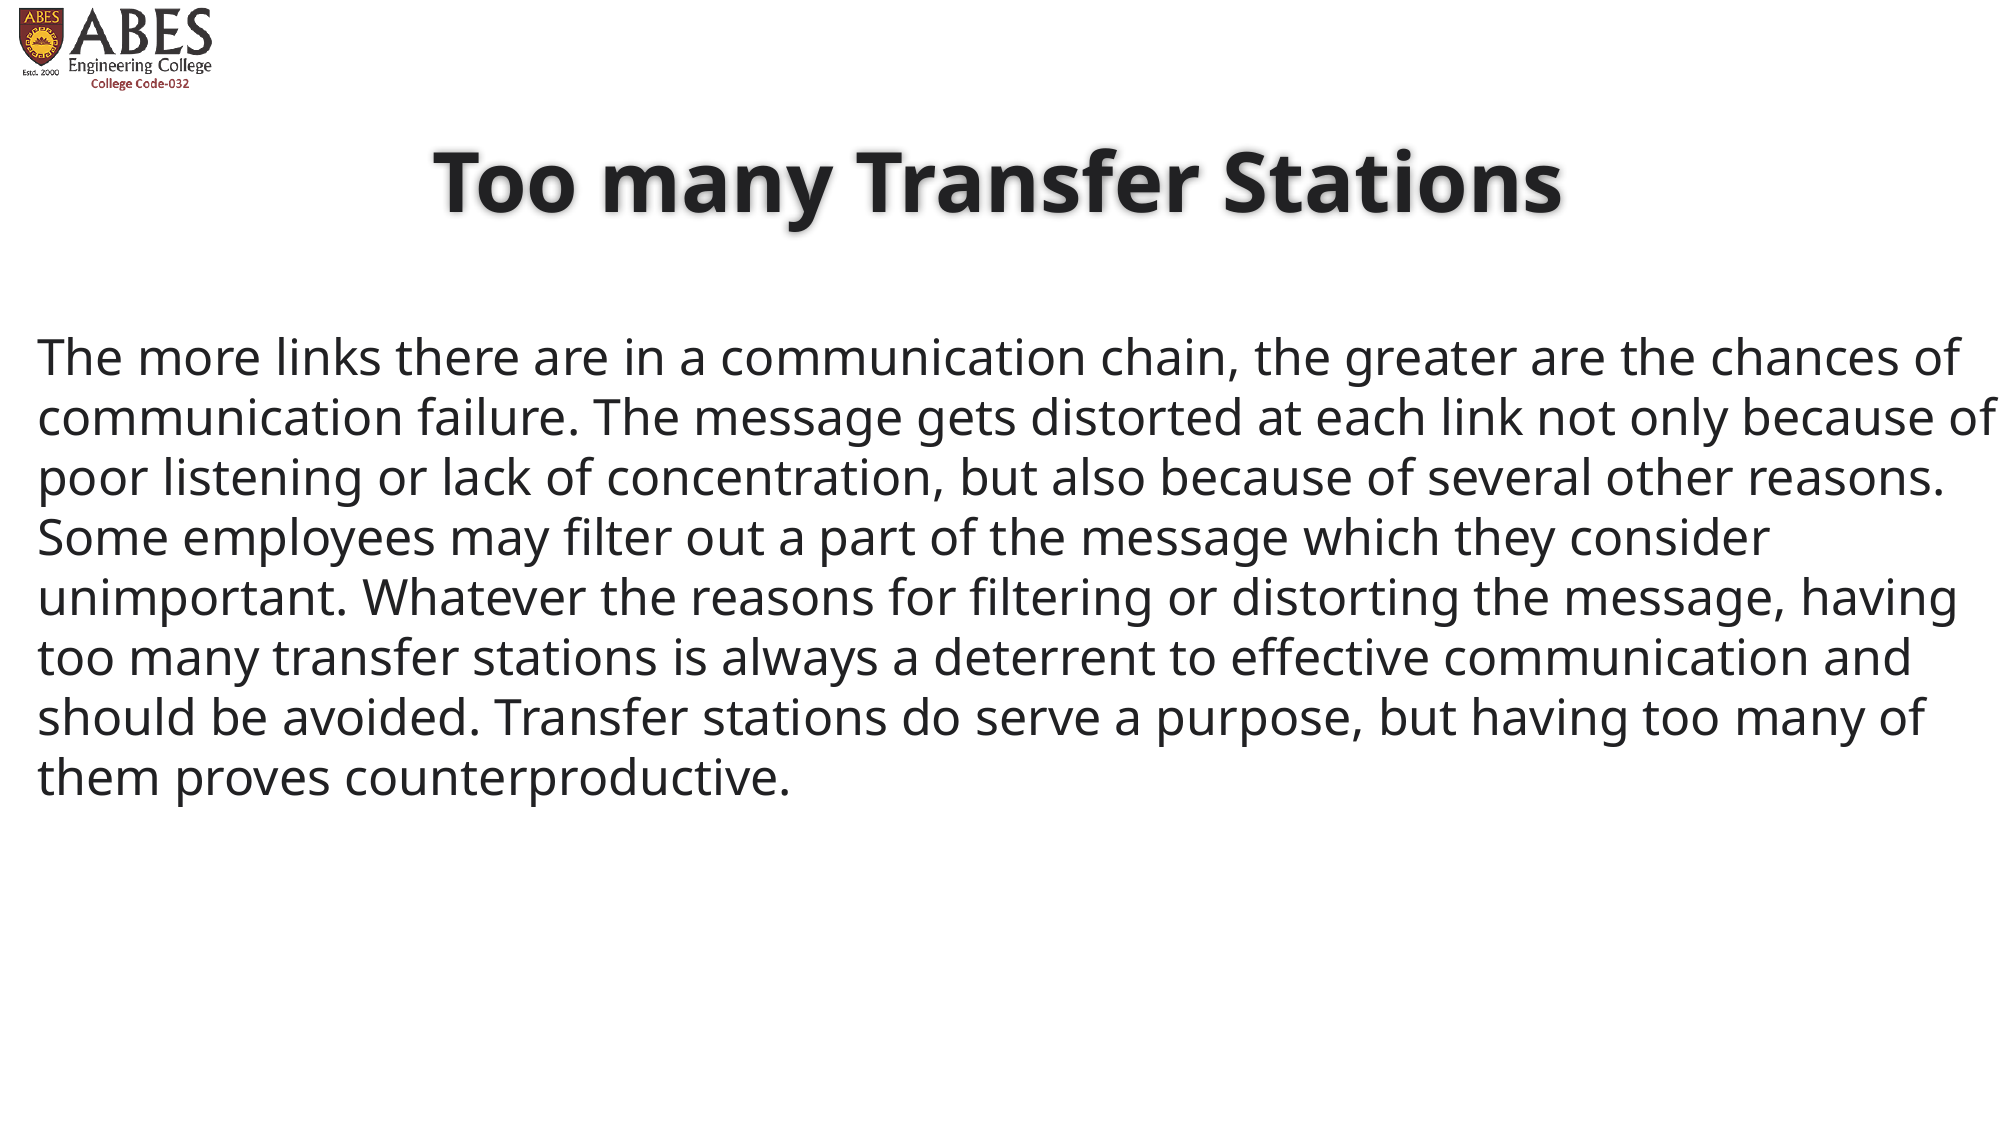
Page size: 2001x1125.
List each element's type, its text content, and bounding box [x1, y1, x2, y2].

title Too many Transfer Stations [149, 99, 1849, 260]
picture [0, 0, 230, 101]
text_box The more links there are in a communication chain, the greater are the chances of communication failure. The message gets distorted at each link not only because of poor listening or lack of concentration, but also because of several other reasons. Some employees may filter out a part of the message which they consider unimportant. Whatever the reasons for filtering or distorting the message, having too many transfer stations is always a deterrent to effective communication and should be avoided. Transfer stations do serve a purpose, but having too many of them proves counterproductive. [22, 317, 2000, 813]
